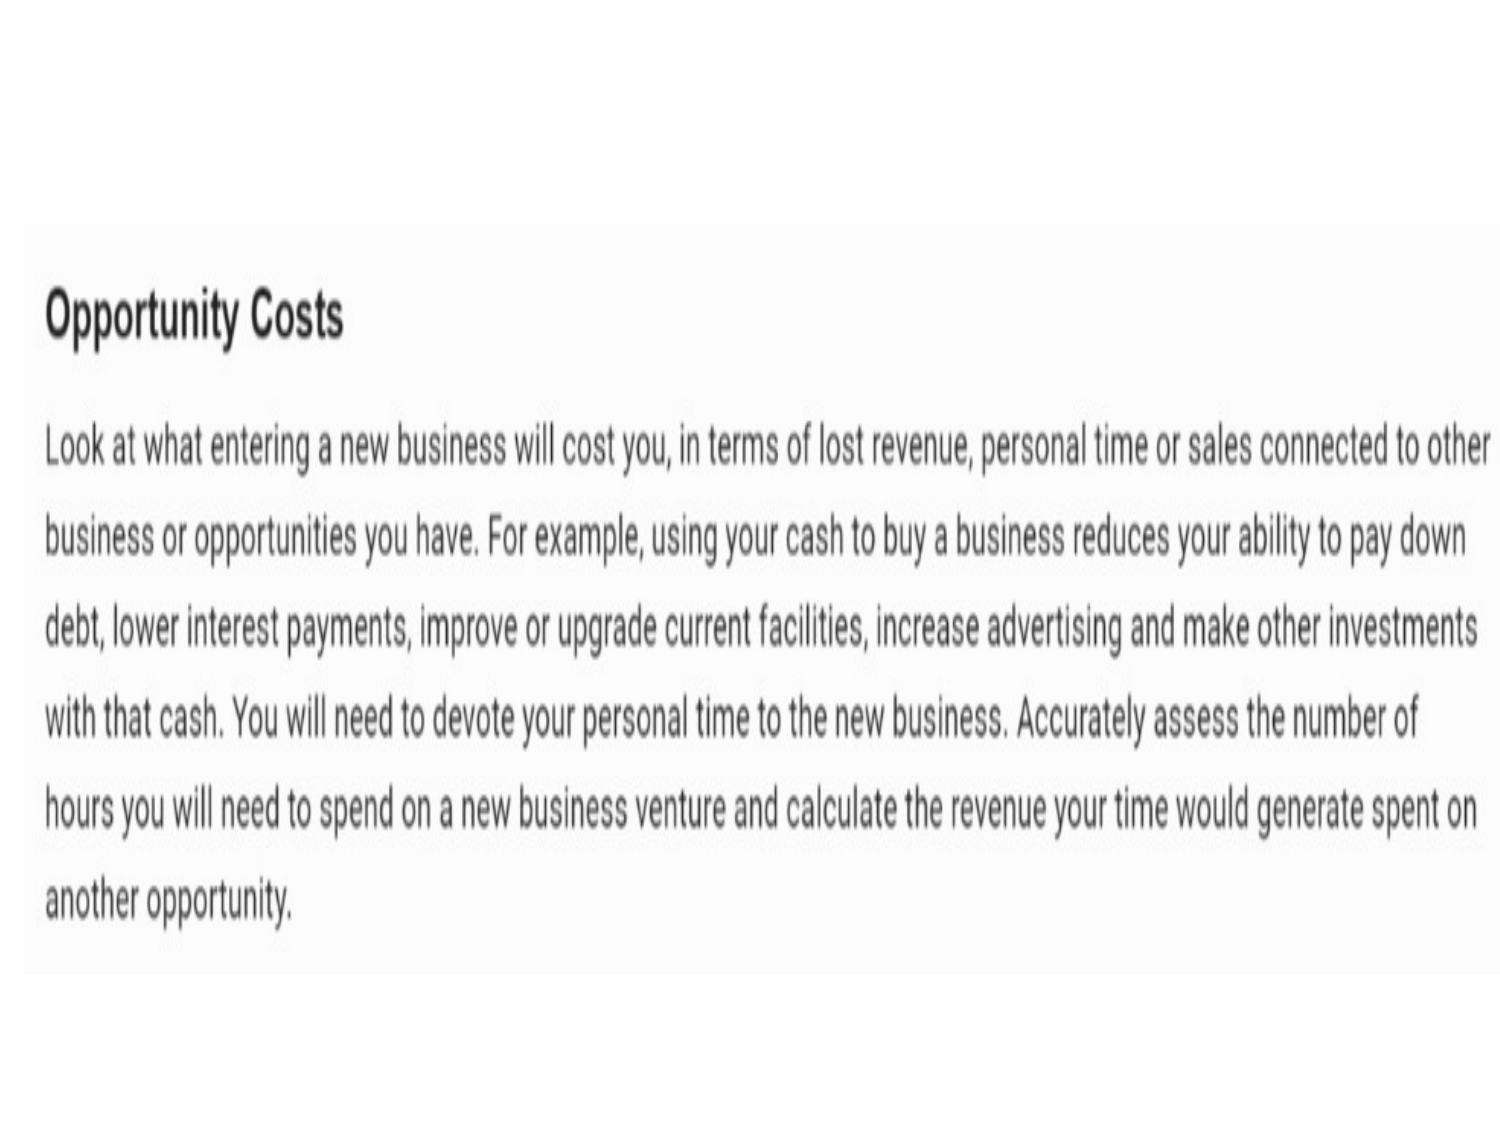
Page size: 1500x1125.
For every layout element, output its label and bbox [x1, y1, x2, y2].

picture [24, 224, 1500, 976]
